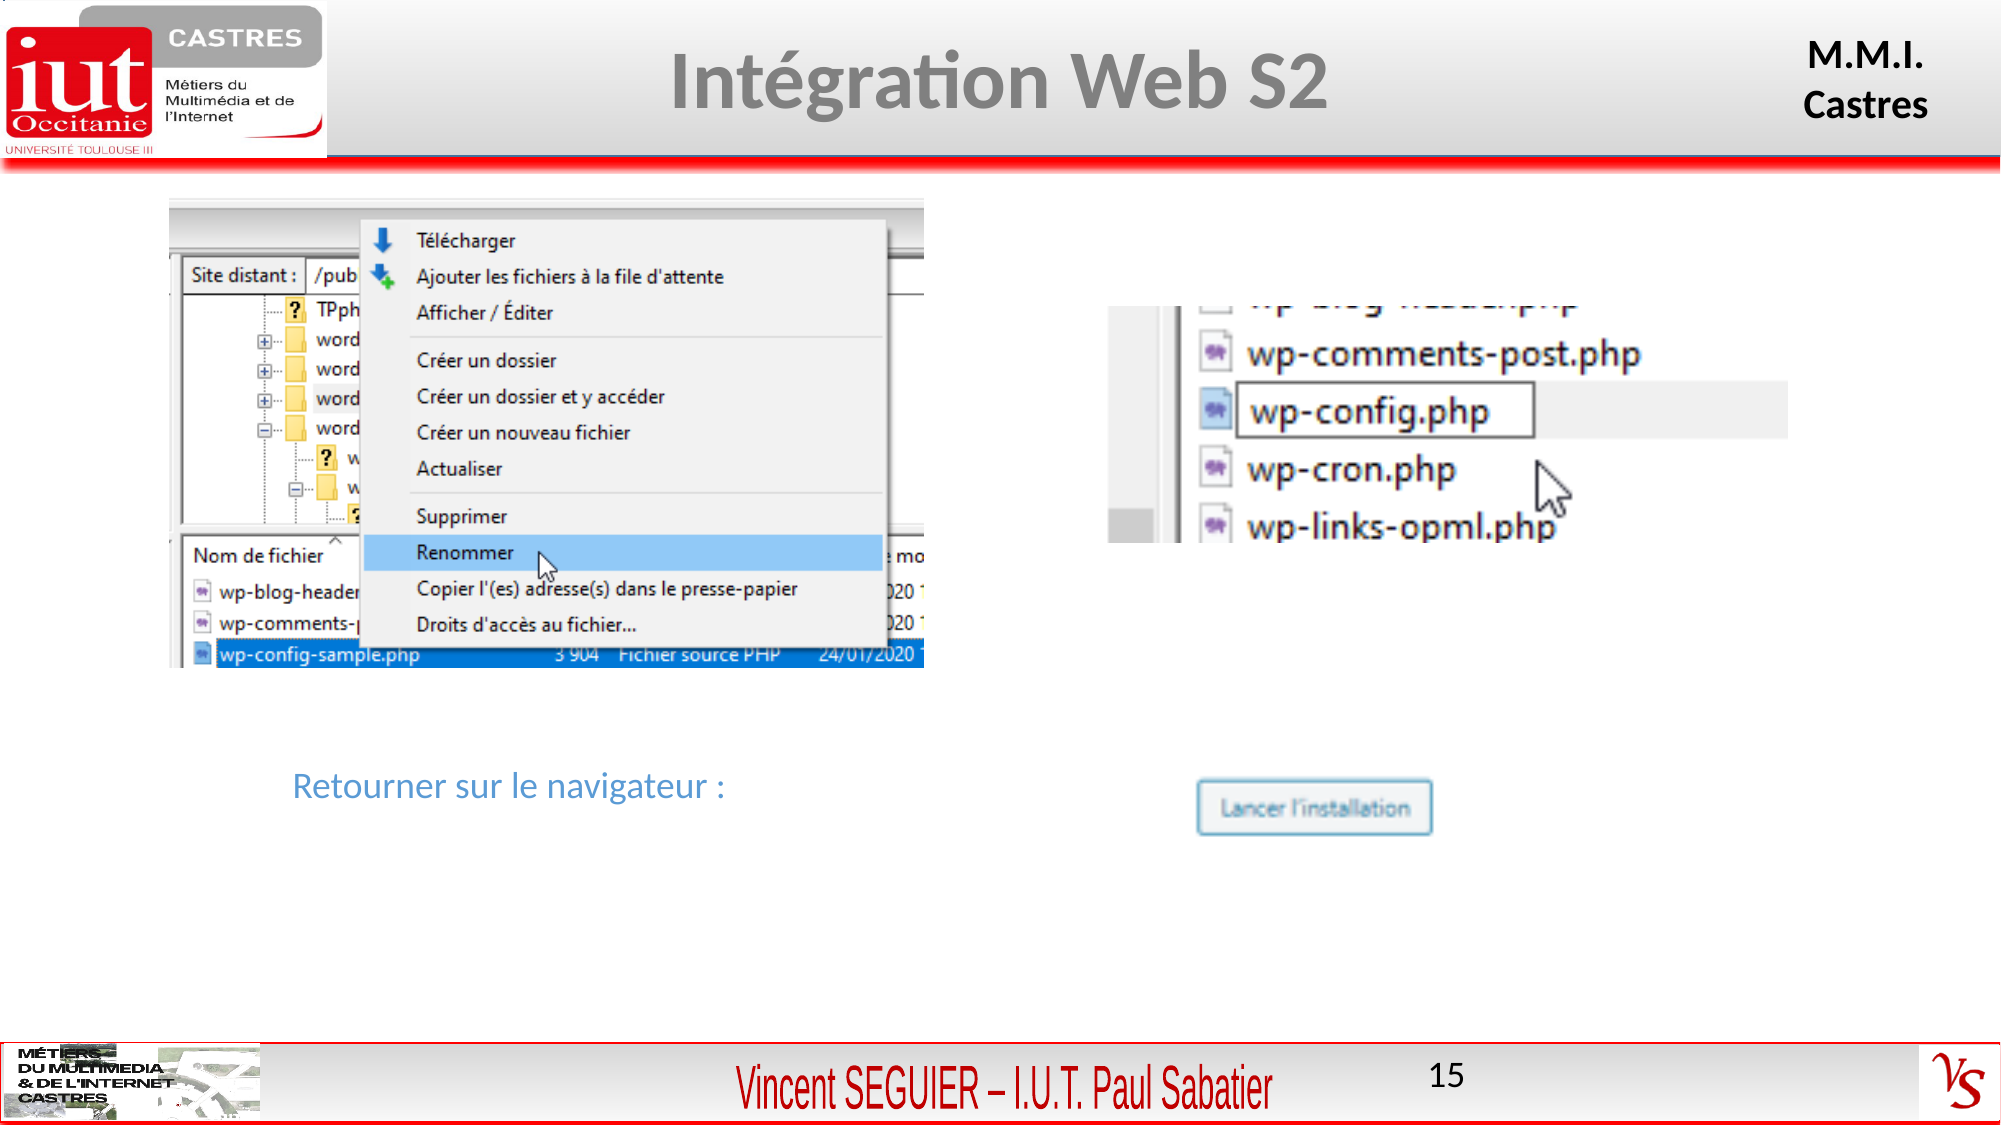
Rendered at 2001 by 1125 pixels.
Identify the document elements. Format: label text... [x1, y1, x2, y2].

picture [1091, 306, 1788, 543]
picture [0, 1, 327, 158]
picture [4, 1043, 260, 1120]
text_box Retourner sur le navigateur : [169, 753, 850, 814]
picture [1919, 1045, 2000, 1120]
slide_number 15 [1412, 1042, 1863, 1103]
picture [1179, 753, 1518, 868]
picture [169, 192, 924, 668]
